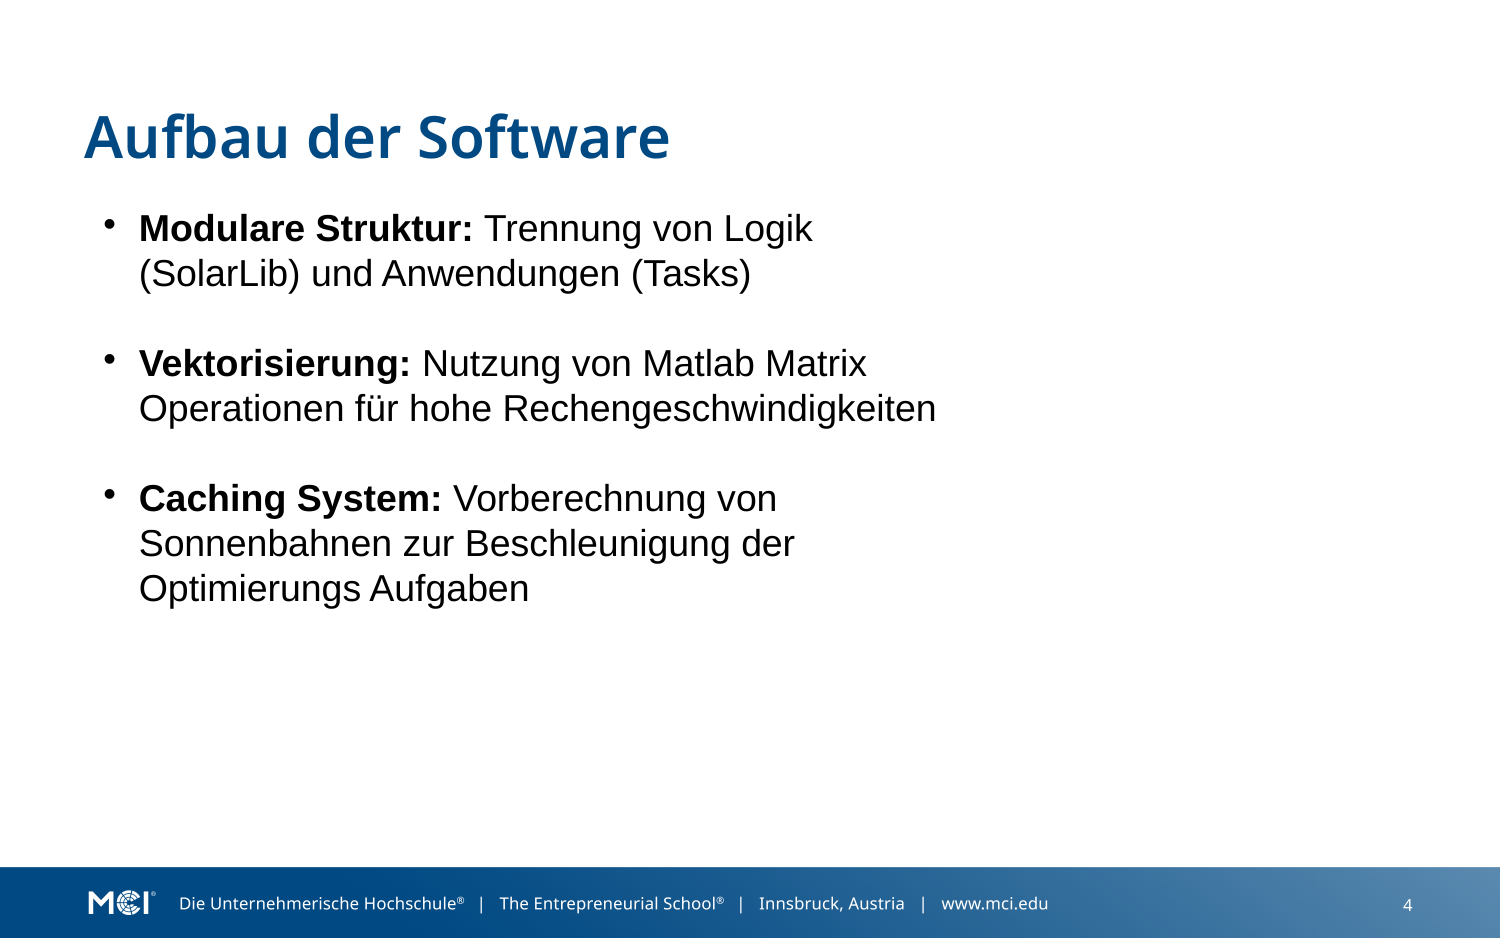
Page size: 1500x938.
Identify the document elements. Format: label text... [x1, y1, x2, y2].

text_box Modulare Struktur: Trennung von Logik (SolarLib) und Anwendungen (Tasks) Vektorisierung: Nutzung von Matlab Matrix Operationen für hohe Rechengeschwindigkeiten Caching System: Vorberechnung von Sonnenbahnen zur Beschleunigung der Optimierungs Aufgaben [88, 197, 960, 617]
text_box Aufbau der Software [84, 108, 1412, 159]
